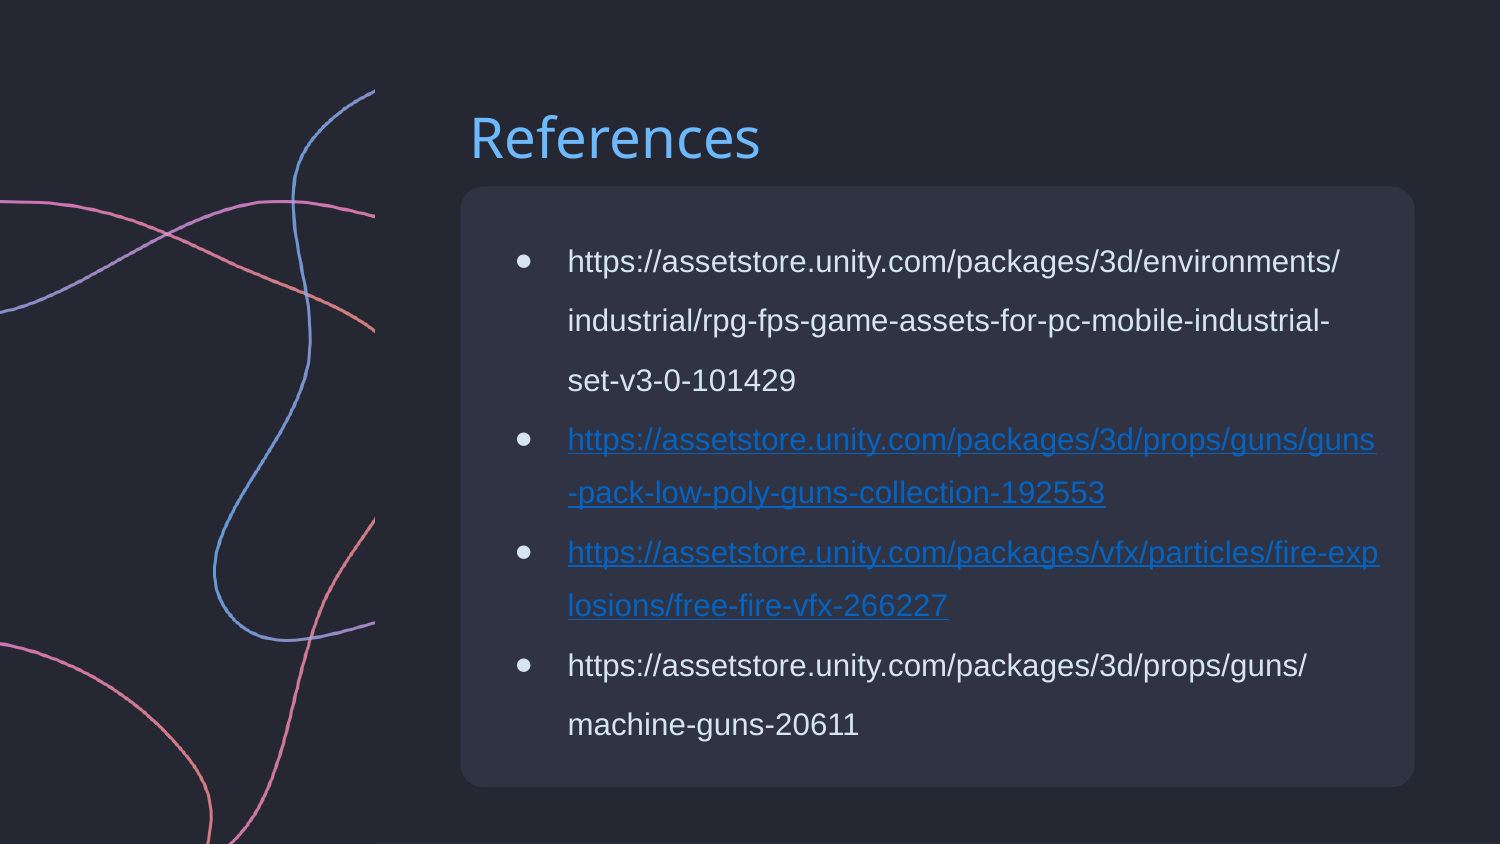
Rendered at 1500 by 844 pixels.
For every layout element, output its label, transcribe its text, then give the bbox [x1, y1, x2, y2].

text_box References [460, 81, 1072, 153]
picture [0, 0, 376, 844]
text_box [376, 0, 1500, 844]
text_box https://assetstore.unity.com/packages/3d/environments/industrial/rpg-fps-game-assets-for-pc-mobile-industrial-set-v3-0-101429 https://assetstore.unity.com/packages/3d/props/guns/guns-pack-low-poly-guns-collection-192553 https://assetstore.unity.com/packages/vfx/particles/fire-explosions/free-fire-vfx-266227 https://assetstore.unity.com/packages/3d/props/guns/machine-guns-20611 [483, 214, 1392, 766]
text_box [460, 186, 1415, 788]
